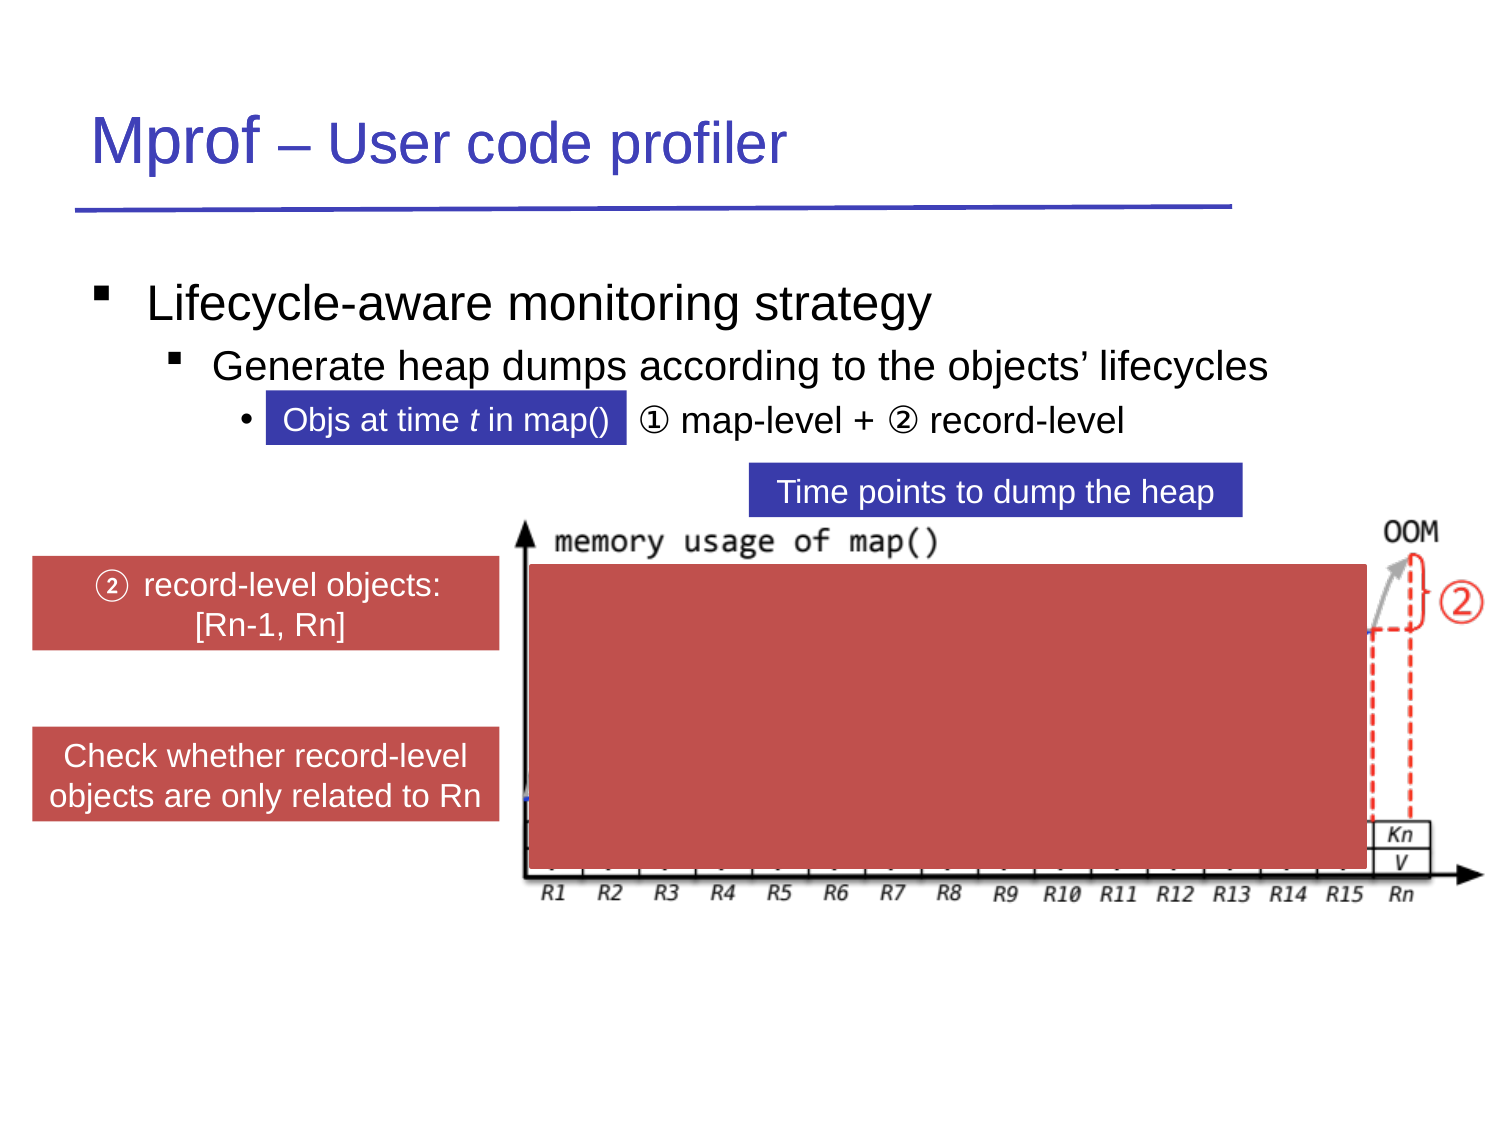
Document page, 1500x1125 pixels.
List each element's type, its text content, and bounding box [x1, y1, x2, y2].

picture [513, 503, 1500, 911]
text_box ② record-level objects: [Rn-1, Rn] [32, 555, 500, 651]
text_box Mprof – User code profiler [74, 67, 1425, 207]
text_box Objs at time t in map() [265, 390, 627, 445]
list Lifecycle-aware monitoring strategy Generate heap dumps according to the objects’ lifecycles map(): ① map-level + ② record-level [75, 262, 1425, 1005]
text_box Check whether record-level objects are only related to Rn [32, 726, 500, 822]
text_box Time points to dump the heap [748, 462, 1243, 502]
